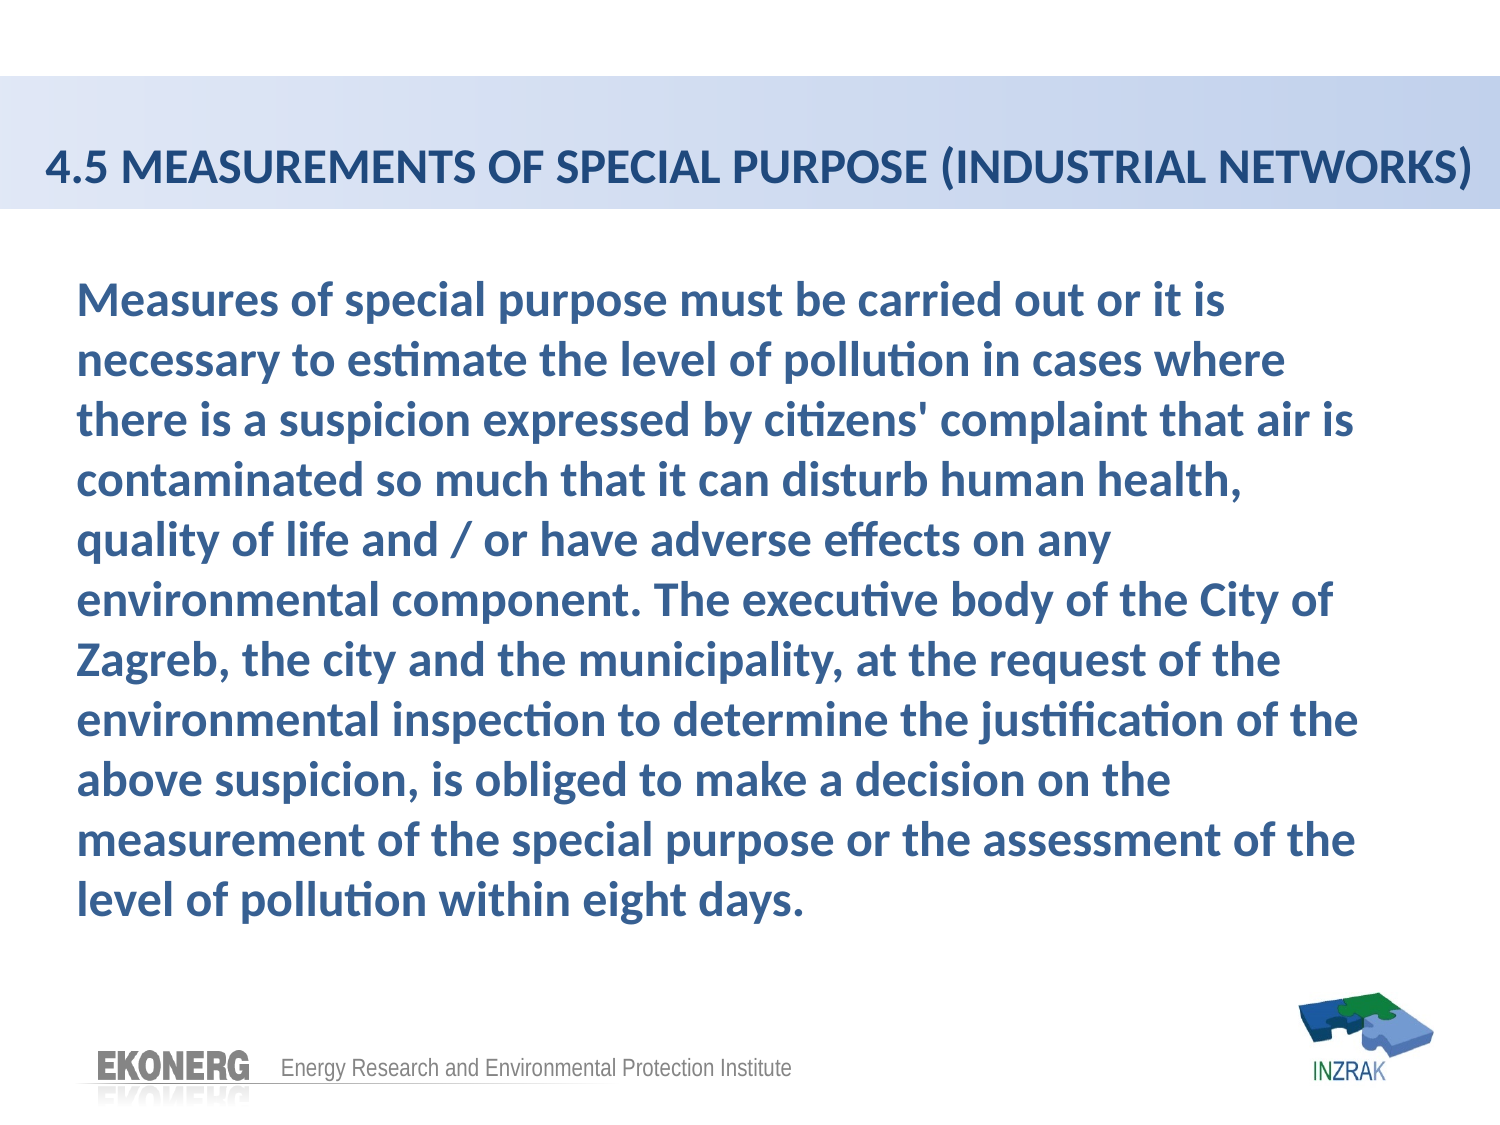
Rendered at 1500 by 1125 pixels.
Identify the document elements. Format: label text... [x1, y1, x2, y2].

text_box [61, 1038, 940, 1112]
picture [1298, 992, 1434, 1088]
text_box Measures of special purpose must be carried out or it is necessary to estimate the level of pollution in cases where there is a suspicion expressed by citizens' complaint that air is contaminated so much that it can disturb human health, quality of life and / or have adverse effects on any environmental component. The executive body of the City of Zagreb, the city and the municipality, at the request of the environmental inspection to determine the justification of the above suspicion, is obliged to make a decision on the measurement of the special purpose or the assessment of the level of pollution within eight days. [61, 259, 1403, 935]
title 4.5 measurements of special purpose (INDUSTRIAL NETWORKS) [0, 76, 1500, 209]
